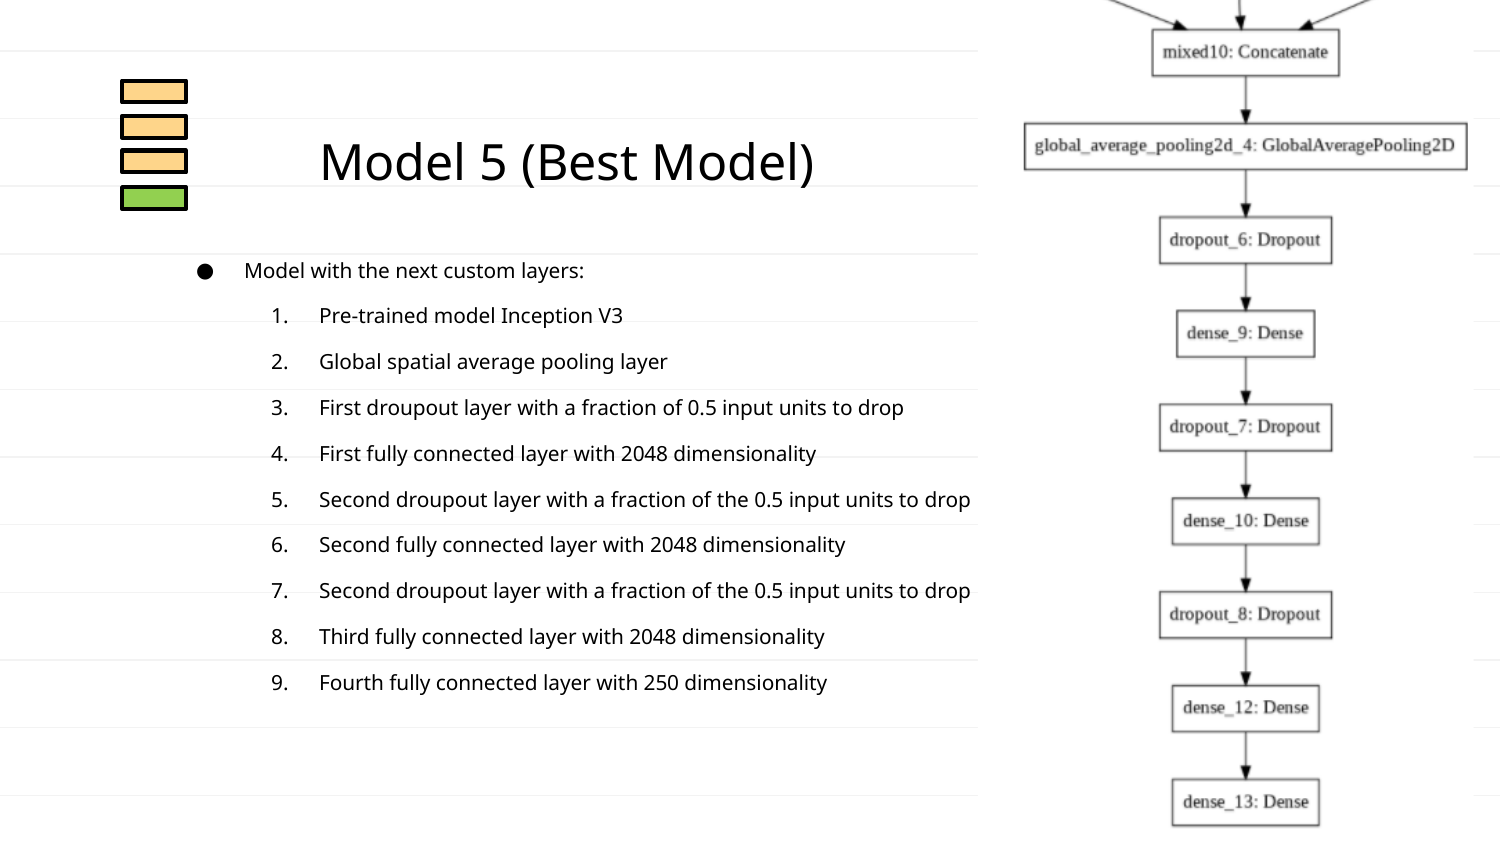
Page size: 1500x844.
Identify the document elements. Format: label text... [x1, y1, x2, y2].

title Model 5 (Best Model) [190, 84, 972, 205]
text_box Model with the next custom layers: Pre-trained model Inception V3 Global spatial average pooling layer First droupout layer with a fraction of 0.5 input units to drop First fully connected layer with 2048 dimensionality Second droupout layer with a fraction of the 0.5 input units to drop Second fully connected layer with 2048 dimensionality Second droupout layer with a fraction of the 0.5 input units to drop Third fully connected layer with 2048 dimensionality Fourth fully connected layer with 250 dimensionality [154, 242, 972, 743]
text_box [121, 80, 187, 210]
picture [977, 0, 1474, 844]
